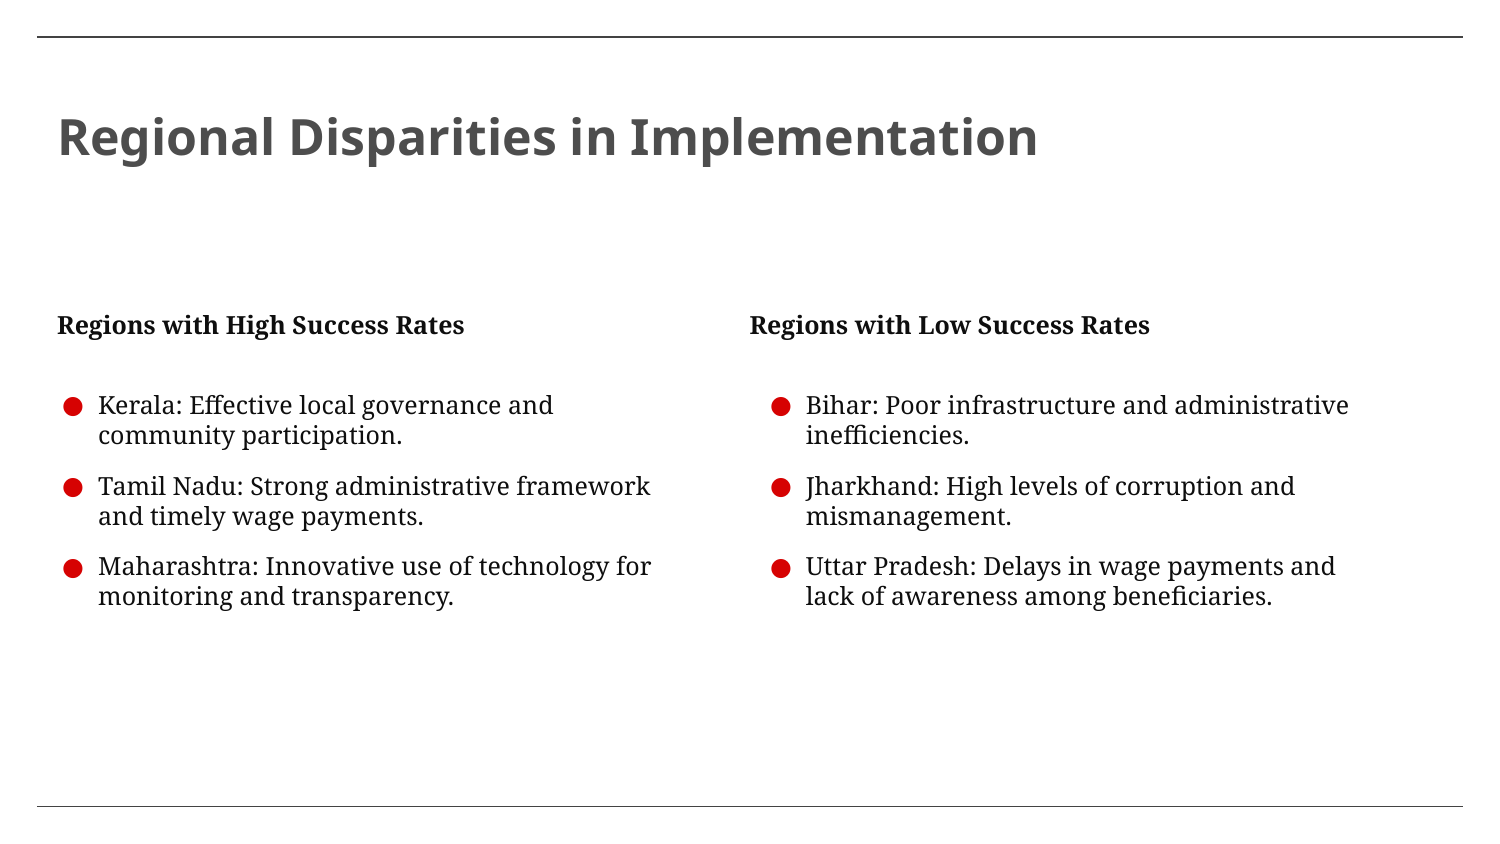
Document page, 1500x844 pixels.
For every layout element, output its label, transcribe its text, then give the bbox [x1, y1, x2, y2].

list Kerala: Effective local governance and community participation. Tamil Nadu: Strong administrative framework and timely wage payments. Maharashtra: Innovative use of technology for monitoring and transparency. [41, 374, 678, 782]
subtitle Regions with Low Success Rates [749, 213, 1370, 355]
subtitle Regions with High Success Rates [57, 213, 678, 355]
title Regional Disparities in Implementation [57, 85, 1425, 180]
list Bihar: Poor infrastructure and administrative inefficiencies. Jharkhand: High levels of corruption and mismanagement. Uttar Pradesh: Delays in wage payments and lack of awareness among beneficiaries. [749, 374, 1370, 782]
